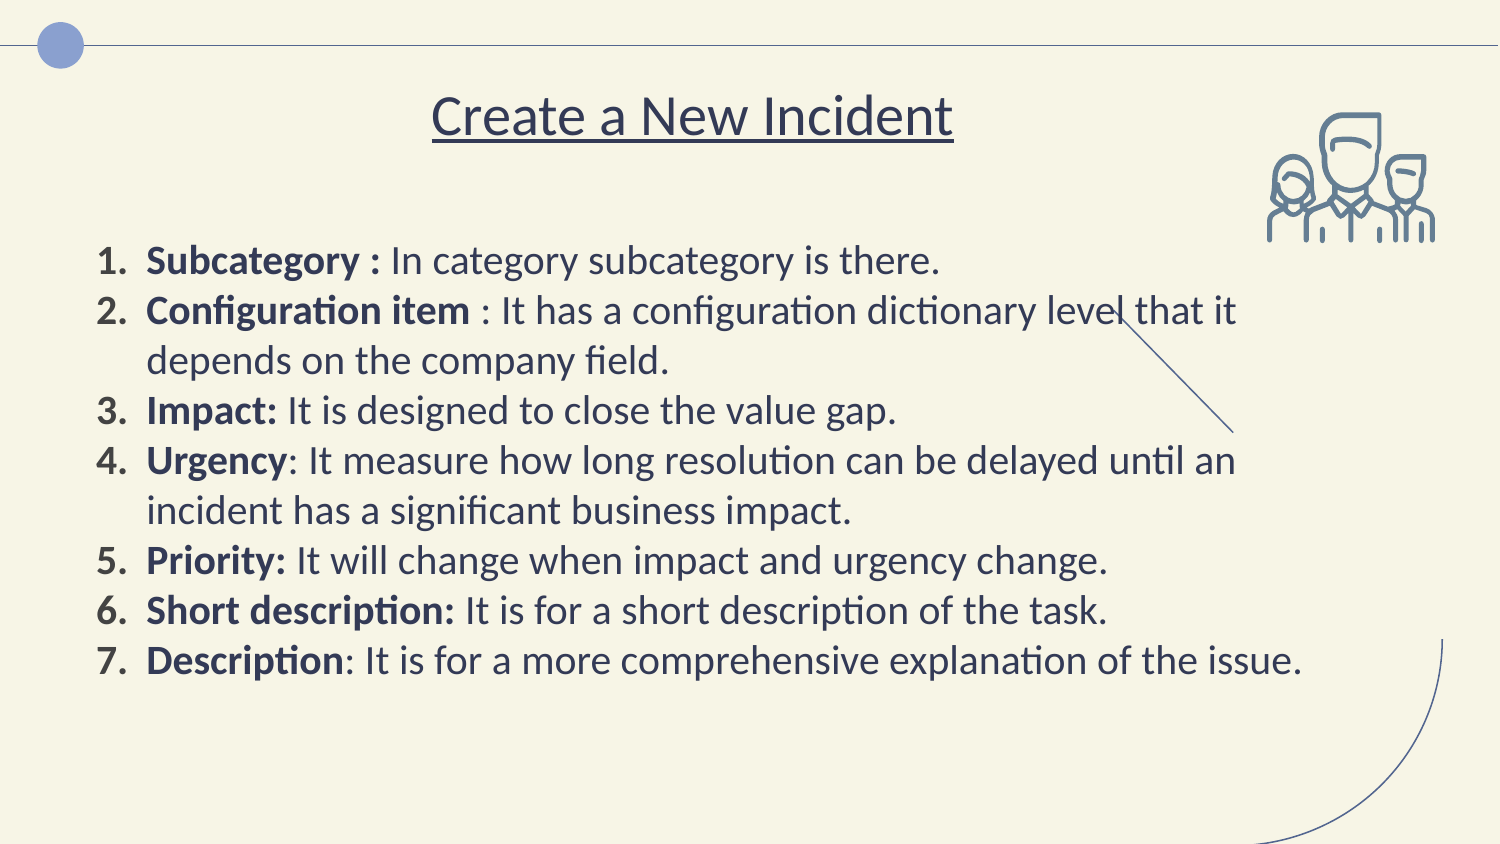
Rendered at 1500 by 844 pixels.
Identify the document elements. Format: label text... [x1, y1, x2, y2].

title Create a New Incident [61, 67, 1325, 157]
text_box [1266, 111, 1436, 244]
list Subcategory : In category subcategory is there. Configuration item : It has a configuration dictionary level that it depends on the company field. Impact: It is designed to close the value gap. Urgency: It measure how long resolution can be delayed until an incident has a significant business impact. Priority: It will change when impact and urgency change. Short description: It is for a short description of the task. Description: It is for a more comprehensive explanation of the issue. [56, 180, 1320, 836]
